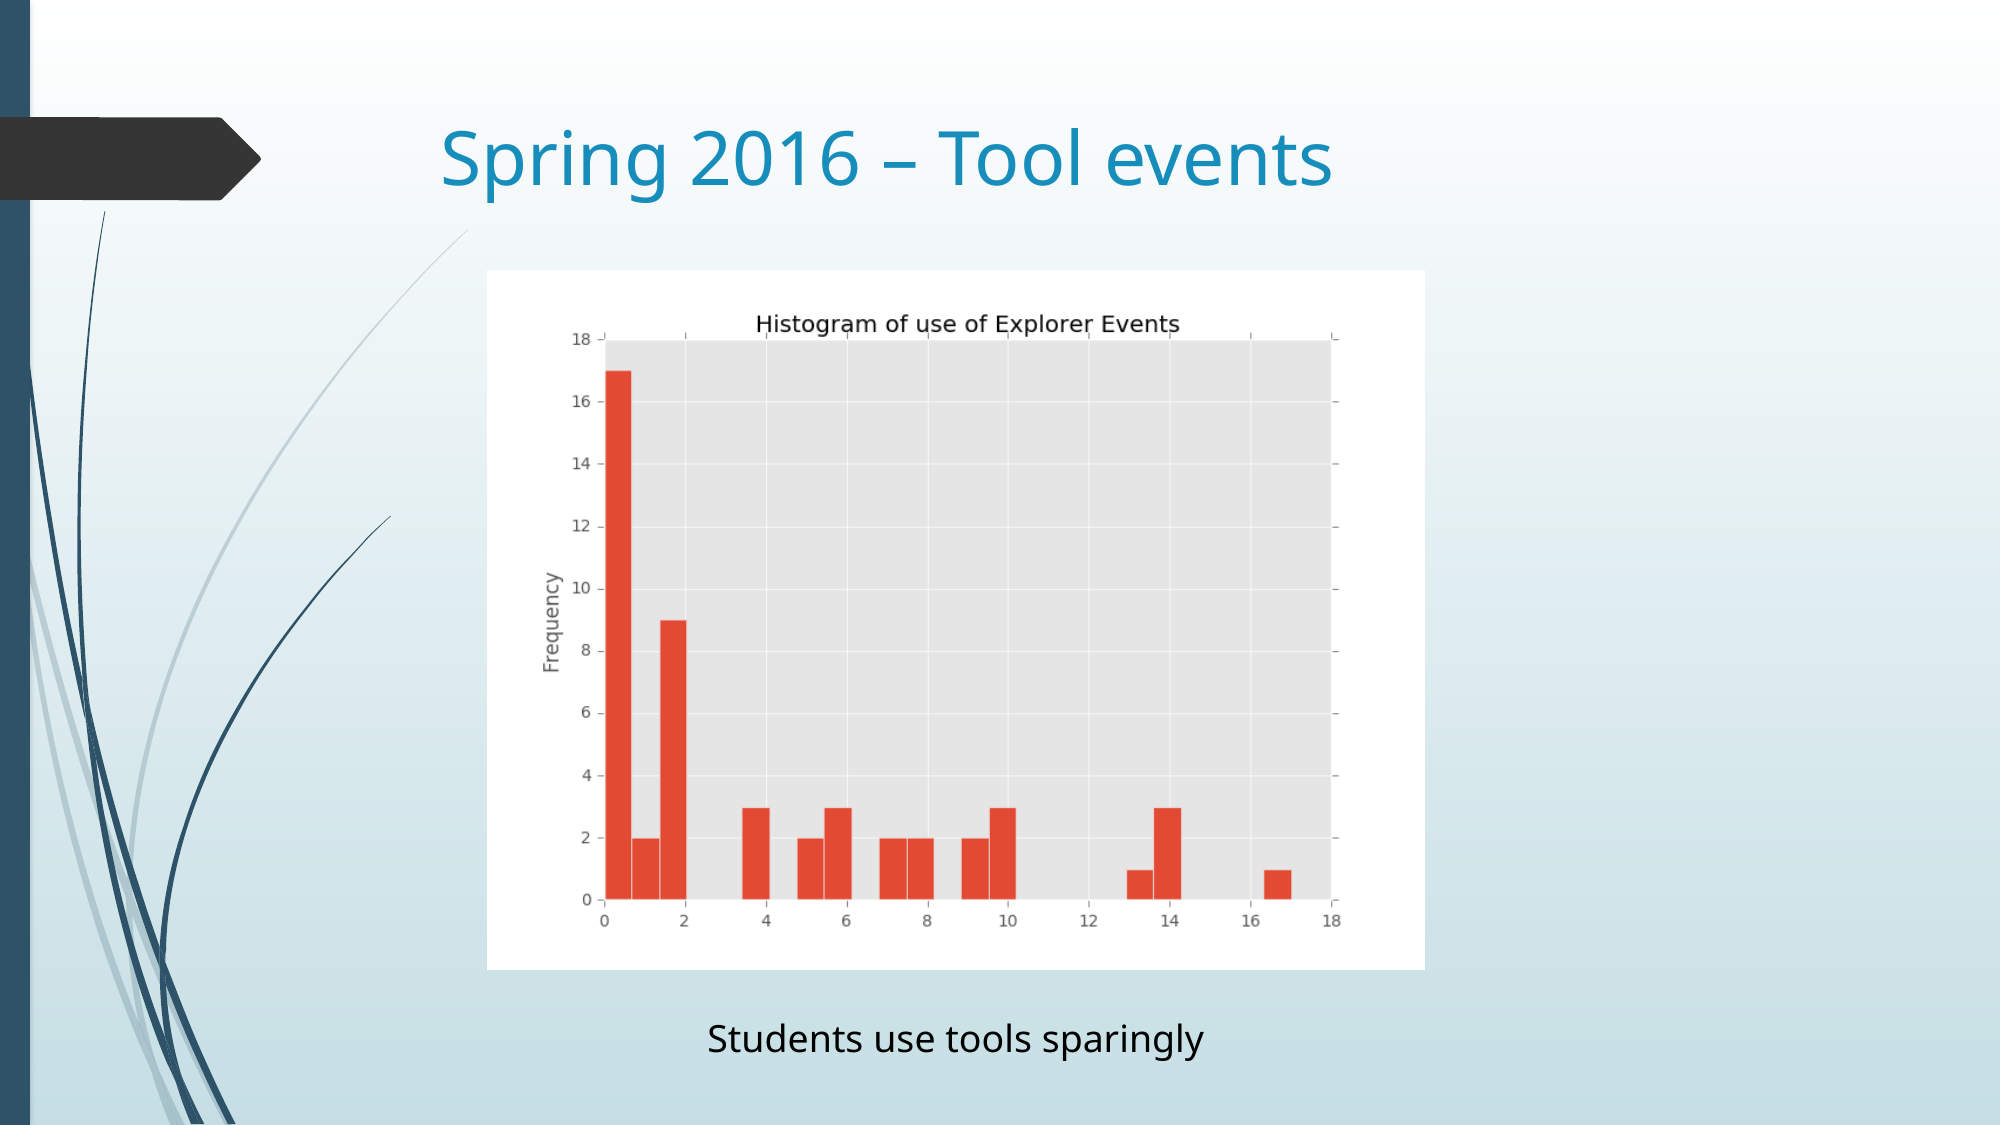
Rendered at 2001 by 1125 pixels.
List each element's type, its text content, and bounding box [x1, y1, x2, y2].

title Spring 2016 – Tool events [425, 102, 1888, 313]
picture [487, 269, 1426, 970]
text_box Students use tools sparingly [692, 1007, 1220, 1067]
